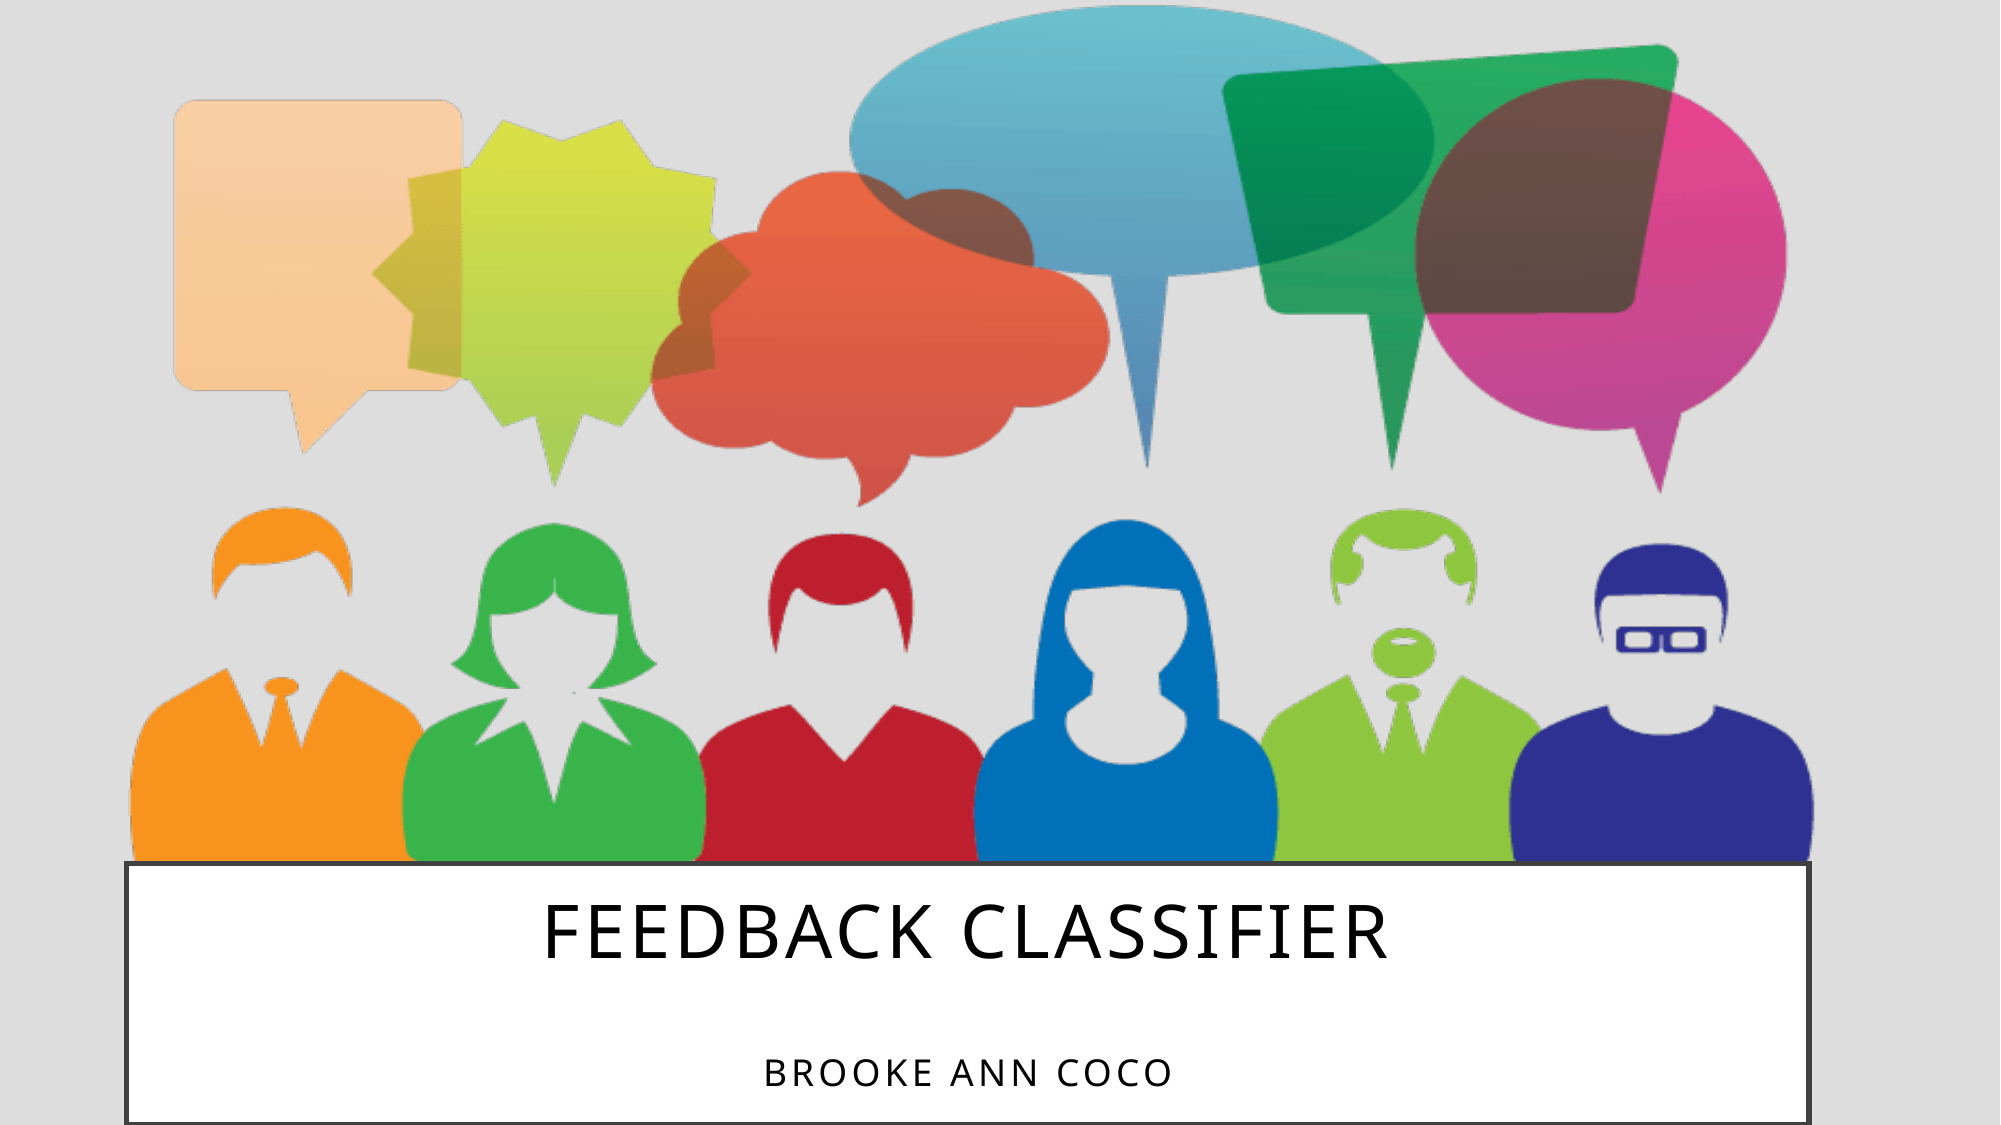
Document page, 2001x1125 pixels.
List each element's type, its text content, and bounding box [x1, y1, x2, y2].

picture [24, 0, 1911, 945]
title Feedback Classifier Brooke Ann Coco [124, 945, 1812, 1125]
